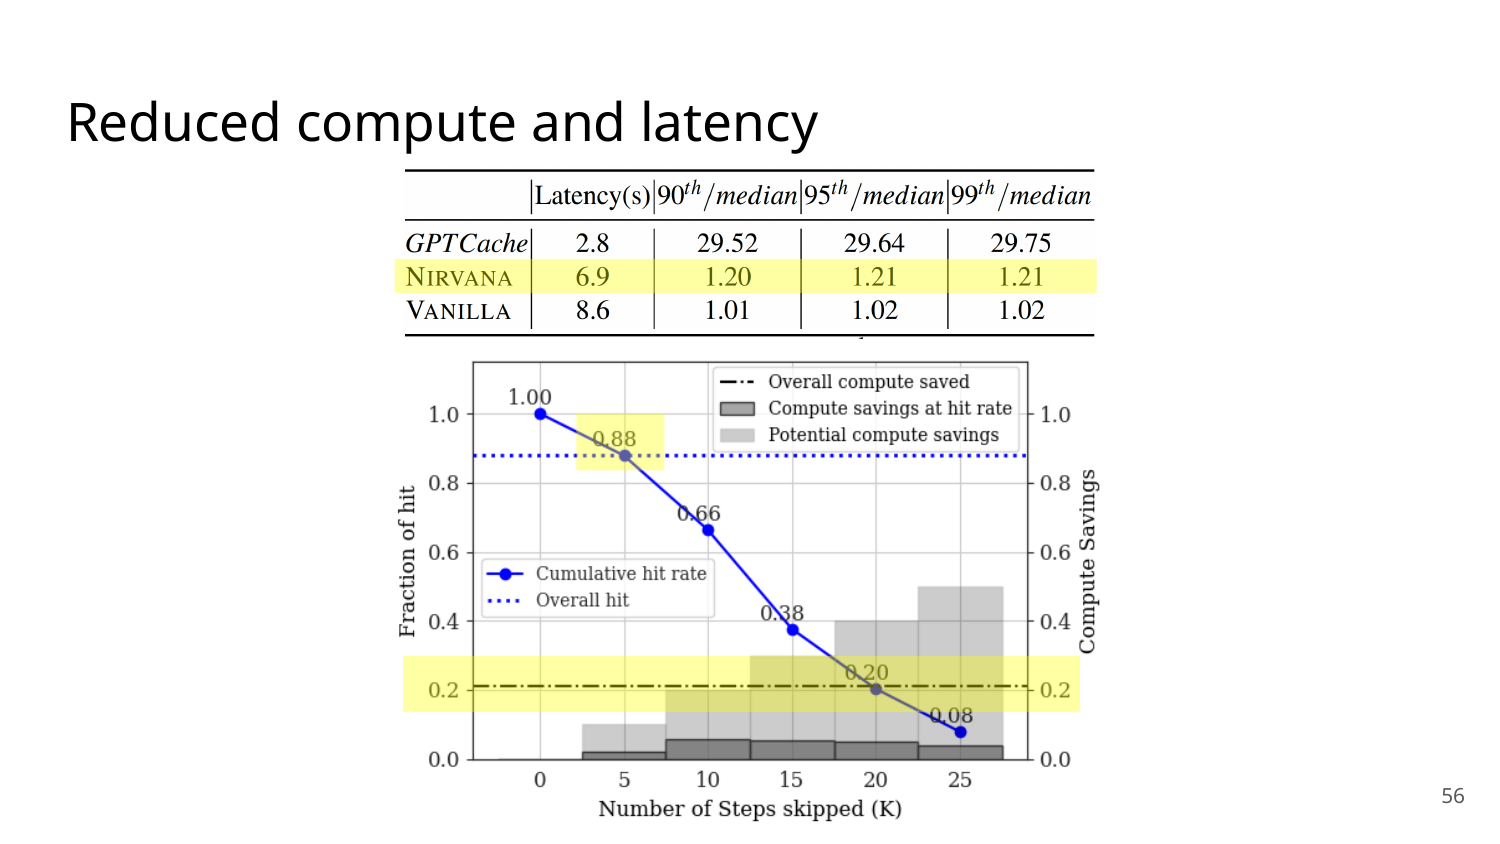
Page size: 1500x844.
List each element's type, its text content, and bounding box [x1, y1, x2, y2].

picture [377, 166, 1123, 844]
title Reduced compute and latency [51, 72, 1449, 167]
slide_number ‹#› [1389, 764, 1480, 830]
